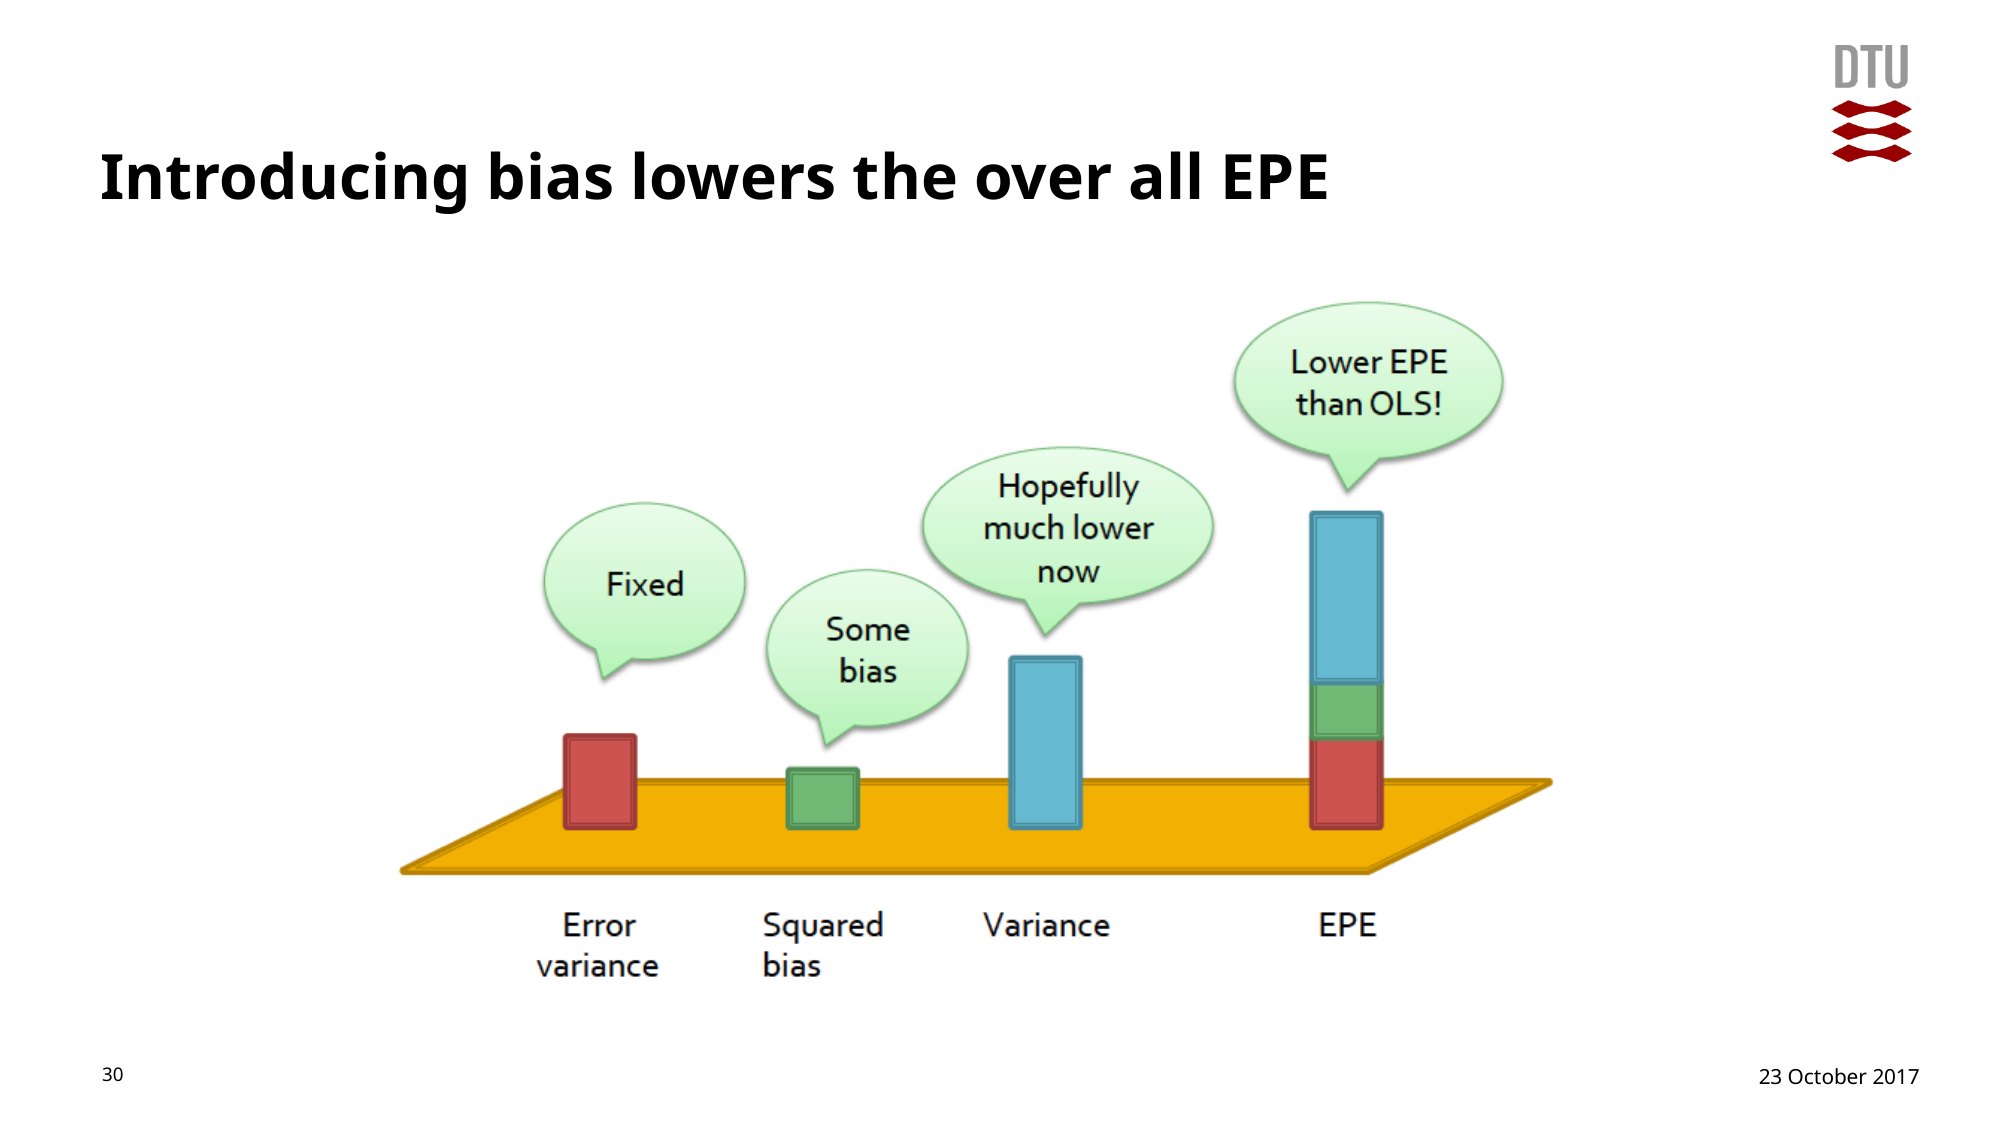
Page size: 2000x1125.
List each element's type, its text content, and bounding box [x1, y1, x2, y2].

slide_number 30 [102, 1062, 201, 1113]
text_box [326, 266, 1703, 1035]
picture [1834, 45, 1912, 162]
title Introducing bias lowers the over all EPE [100, 24, 1834, 212]
